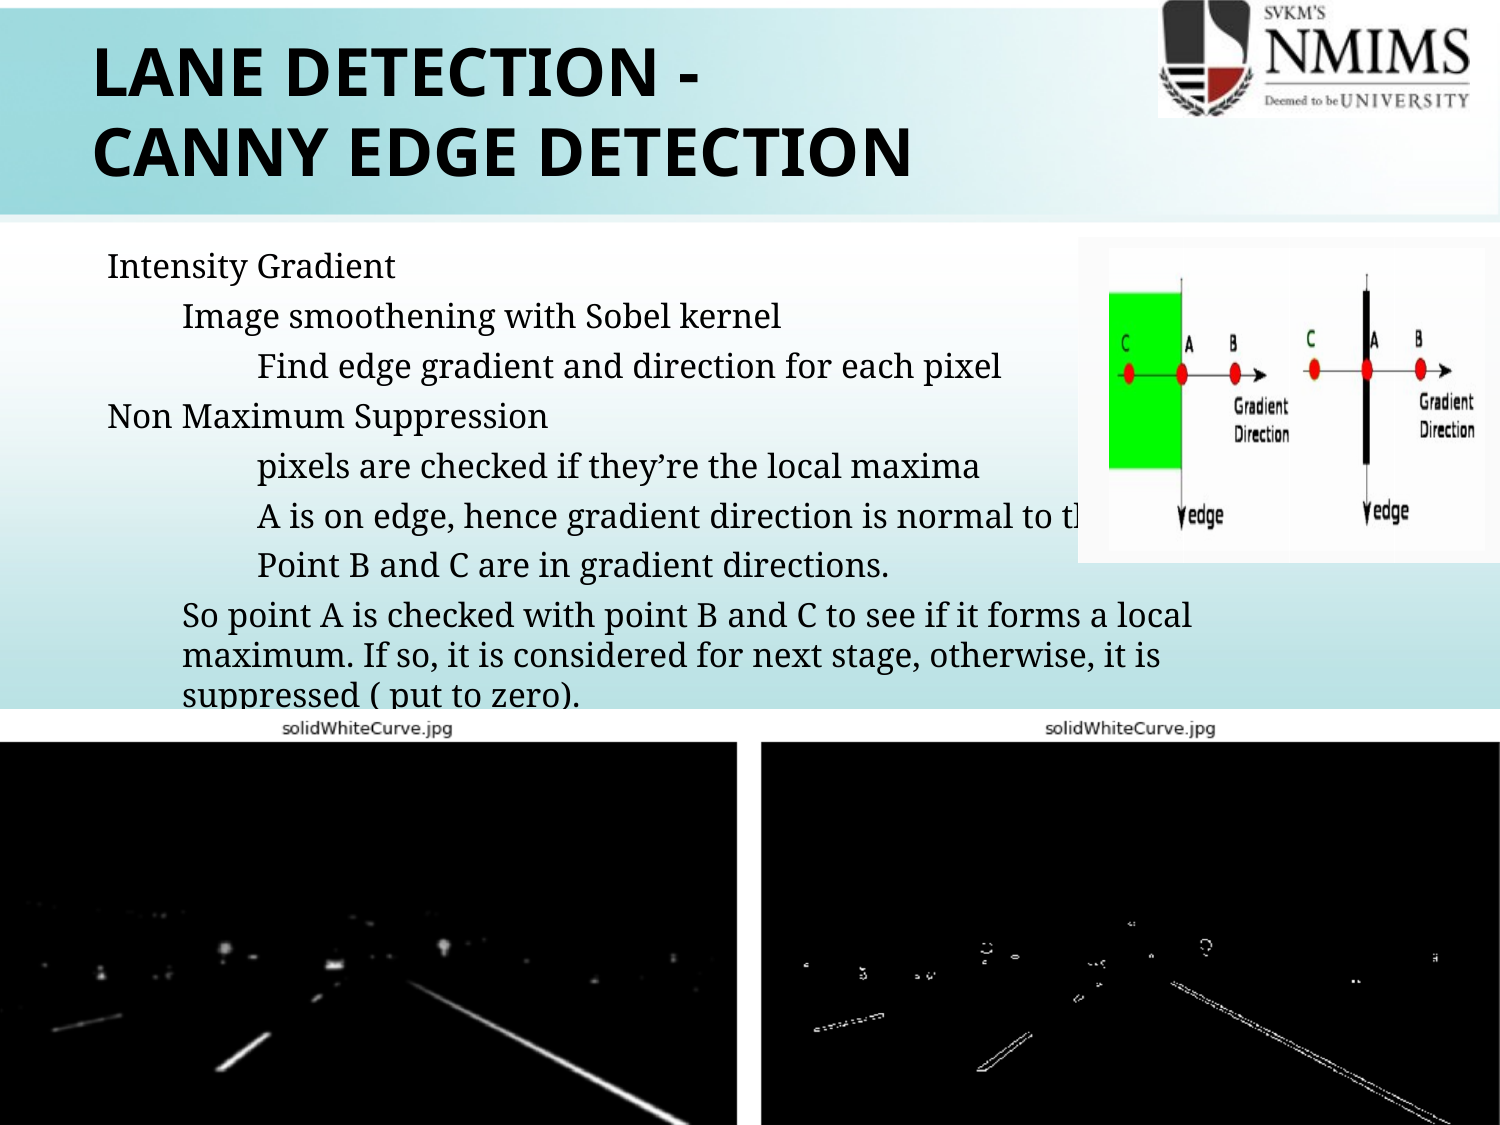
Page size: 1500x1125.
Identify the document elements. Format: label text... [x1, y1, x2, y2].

text_box [87, 399, 92, 495]
list Intensity Gradient Image smoothening with Sobel kernel Find edge gradient and direction for each pixel Non Maximum Suppression pixels are checked if they’re the local maxima A is on edge, hence gradient direction is normal to the edge Point B and C are in gradient directions. So point A is checked with point B and C to see if it forms a local maximum. If so, it is considered for next stage, otherwise, it is suppressed ( put to zero). [92, 237, 1350, 707]
picture [0, 0, 1500, 1125]
title LANE DETECTION - CANNY EDGE DETECTION [76, 106, 947, 198]
